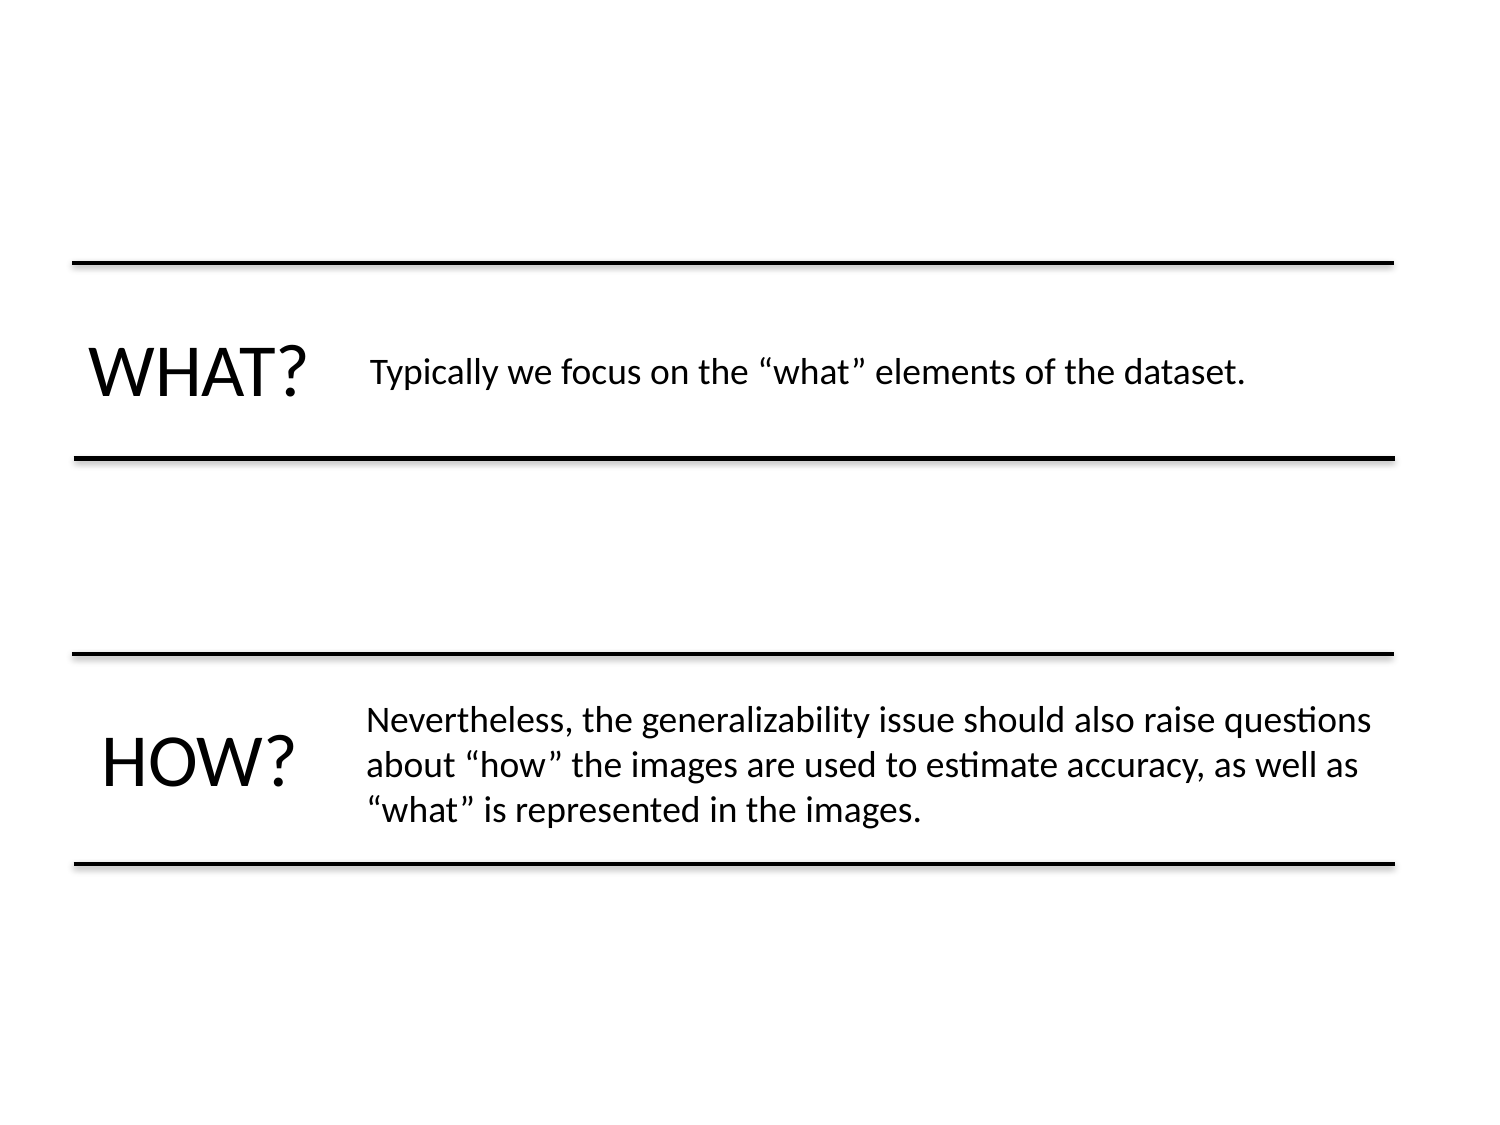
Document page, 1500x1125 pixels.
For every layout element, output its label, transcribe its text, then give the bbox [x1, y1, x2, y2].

text_box HOW? [86, 704, 314, 809]
text_box Nevertheless, the generalizability issue should also raise questions about “how” the images are used to estimate accuracy, as well as “what” is represented in the images. [351, 688, 1396, 838]
text_box WHAT? [73, 314, 326, 420]
text_box Typically we focus on the “what” elements of the dataset. [354, 340, 1500, 400]
